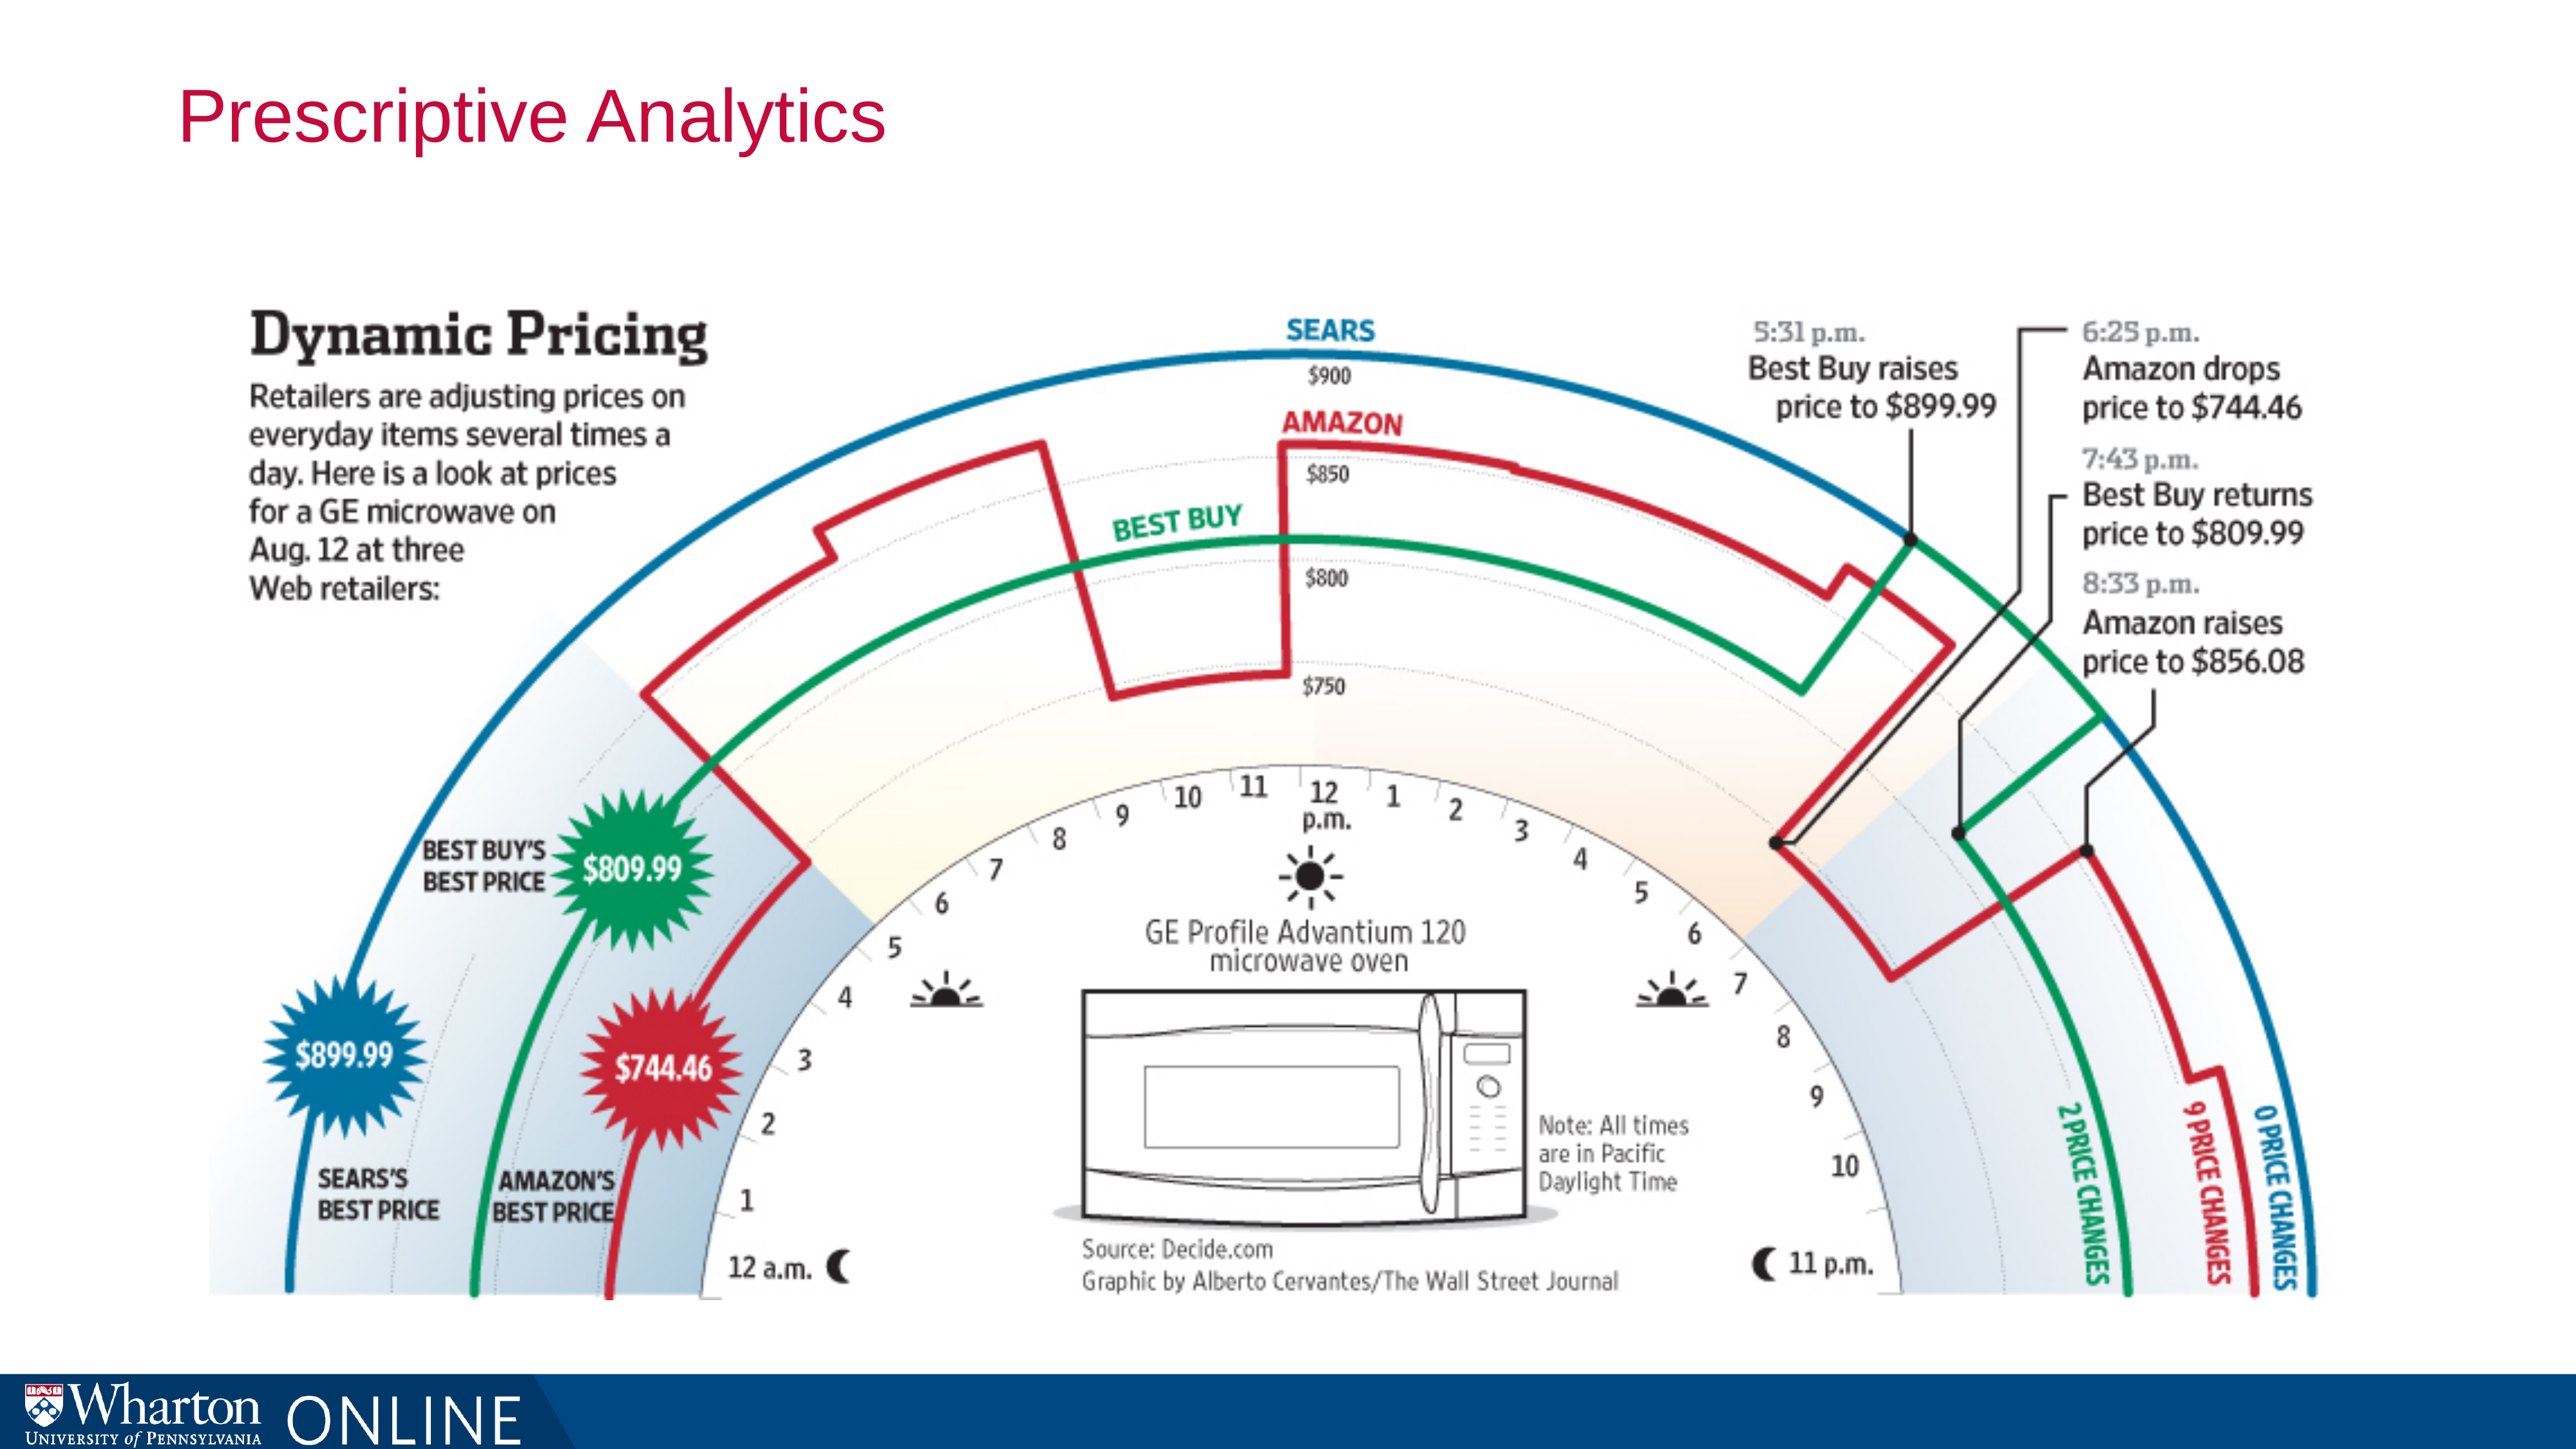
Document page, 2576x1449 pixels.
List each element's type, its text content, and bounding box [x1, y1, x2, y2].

picture [209, 252, 2367, 1301]
picture [25, 1381, 520, 1448]
title Prescriptive Analytics [176, 77, 2400, 179]
